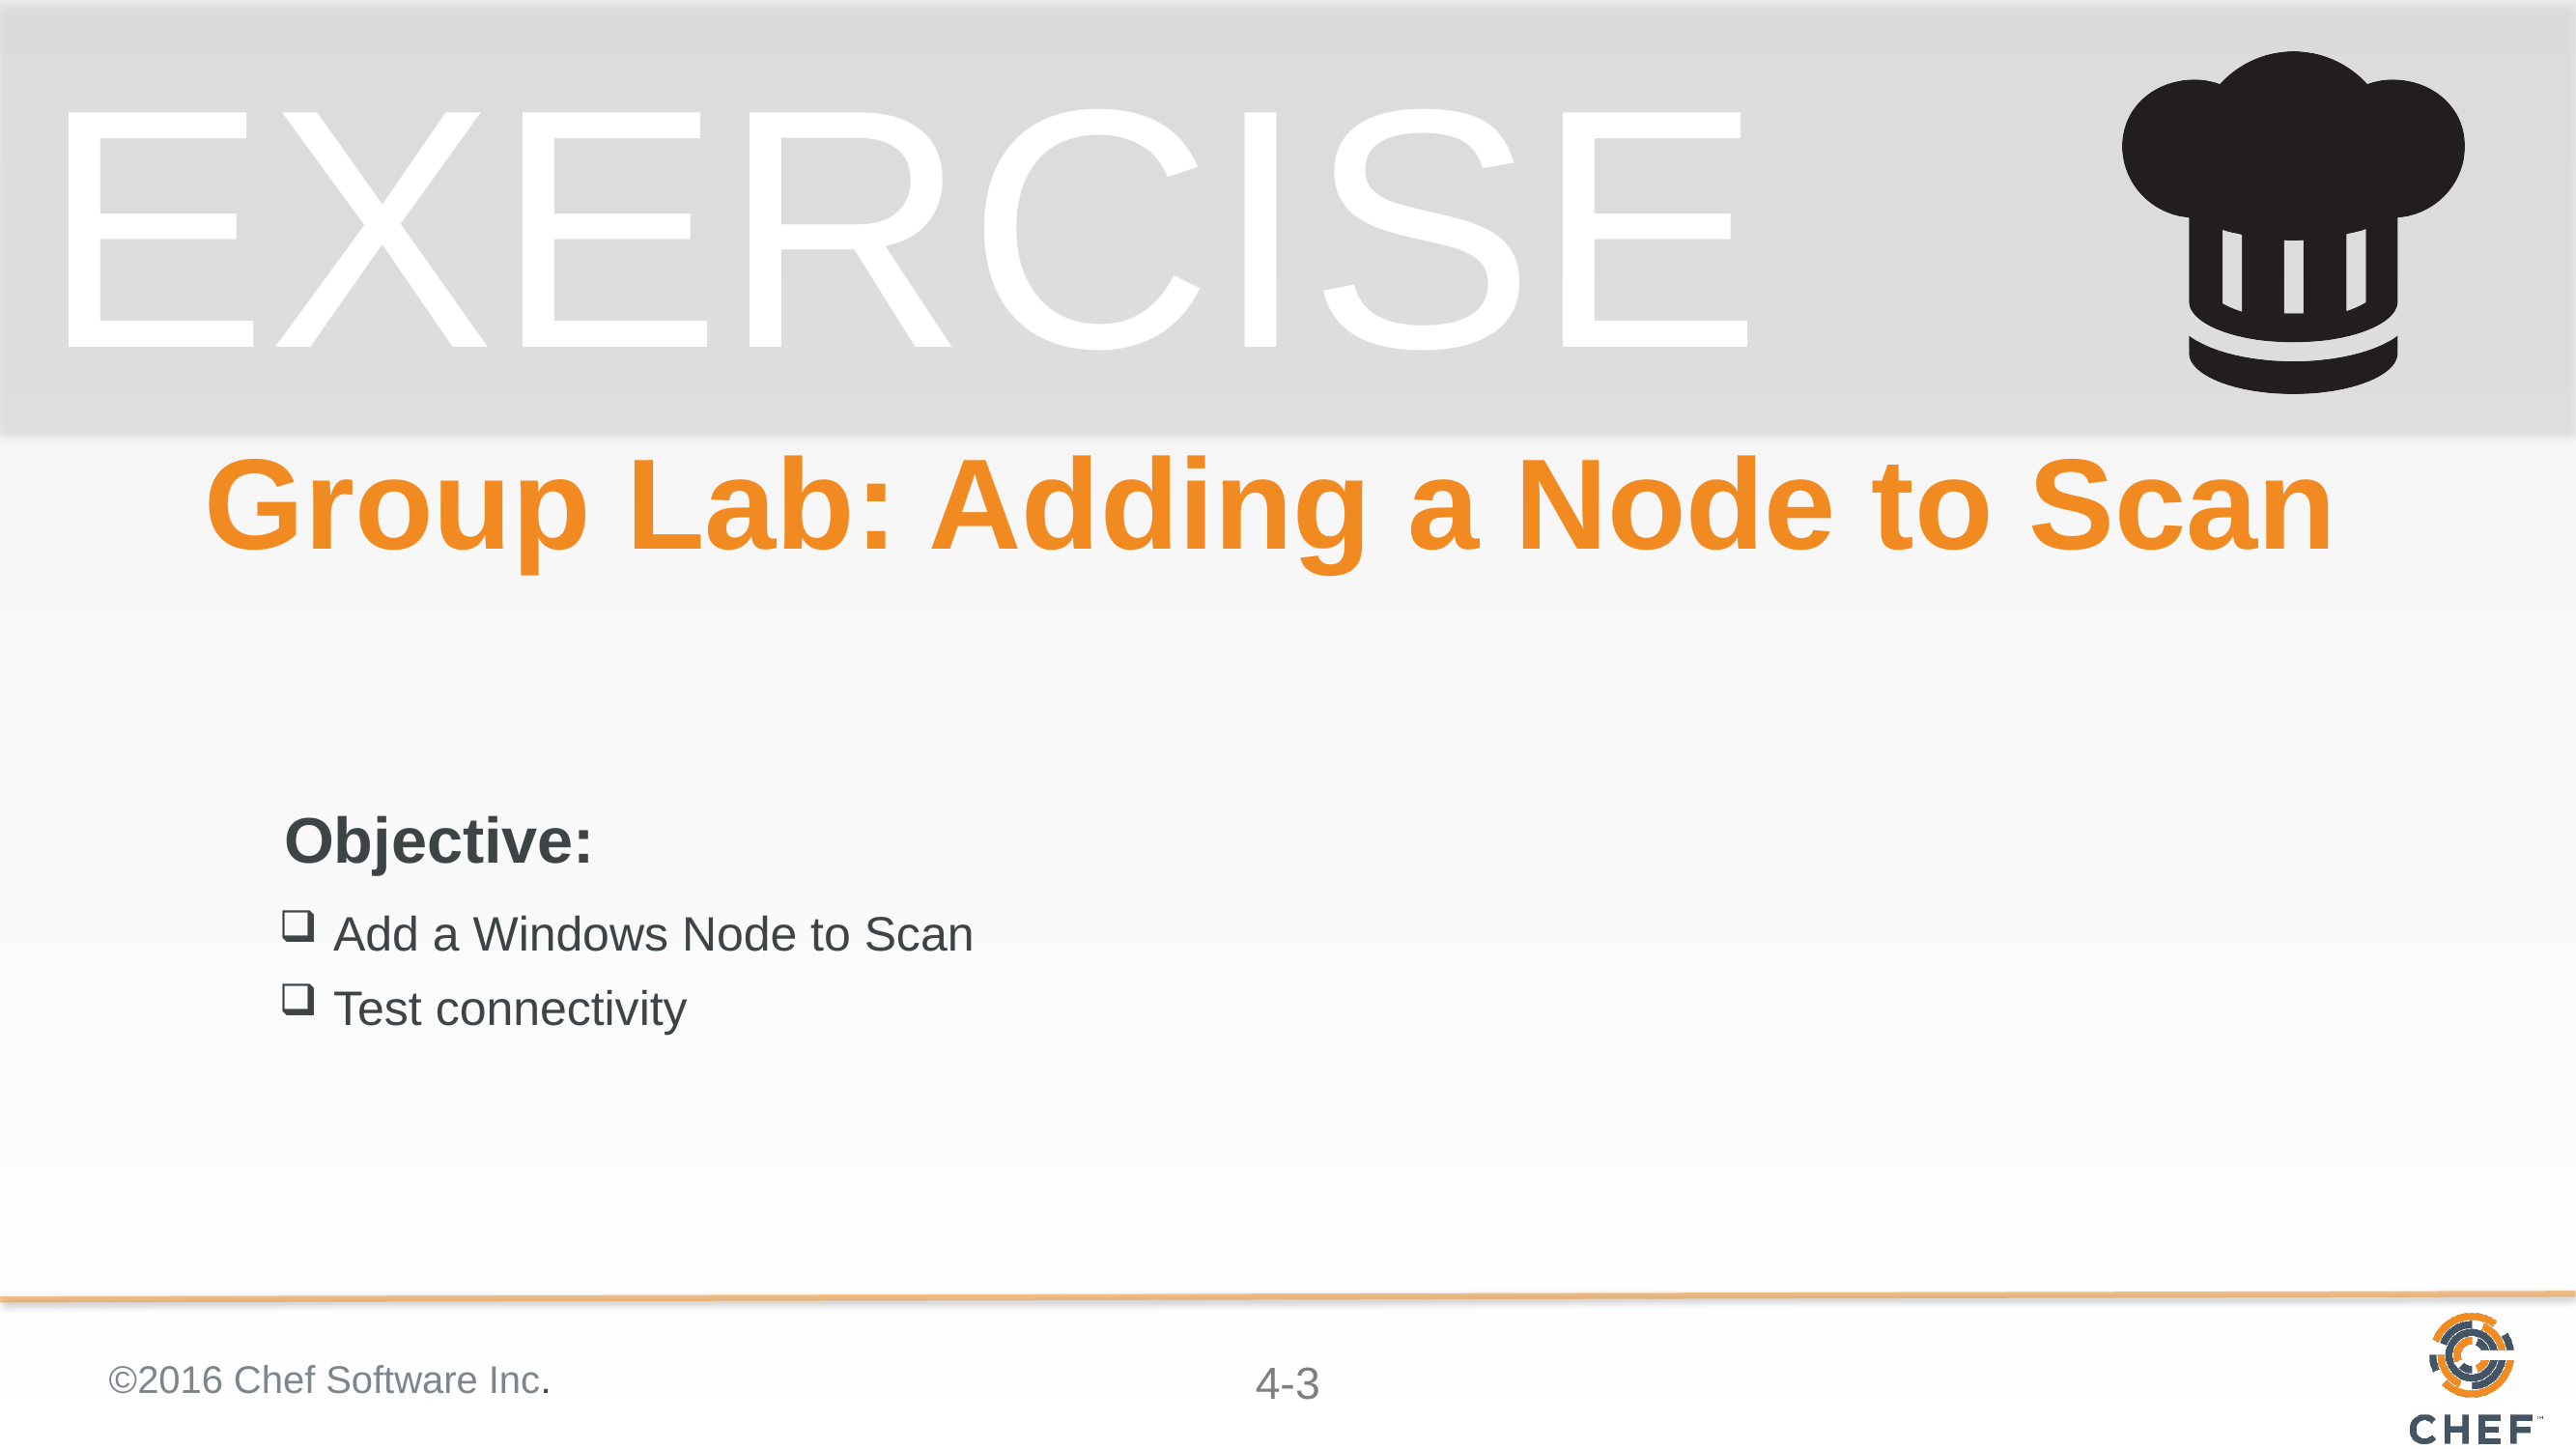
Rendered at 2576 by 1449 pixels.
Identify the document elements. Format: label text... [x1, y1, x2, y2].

title Group Lab: Adding a Node to Scan [189, 363, 2443, 652]
list Add a Windows Node to Scan Test connectivity [265, 895, 2217, 1284]
picture [2122, 51, 2465, 399]
picture [2399, 1297, 2551, 1449]
